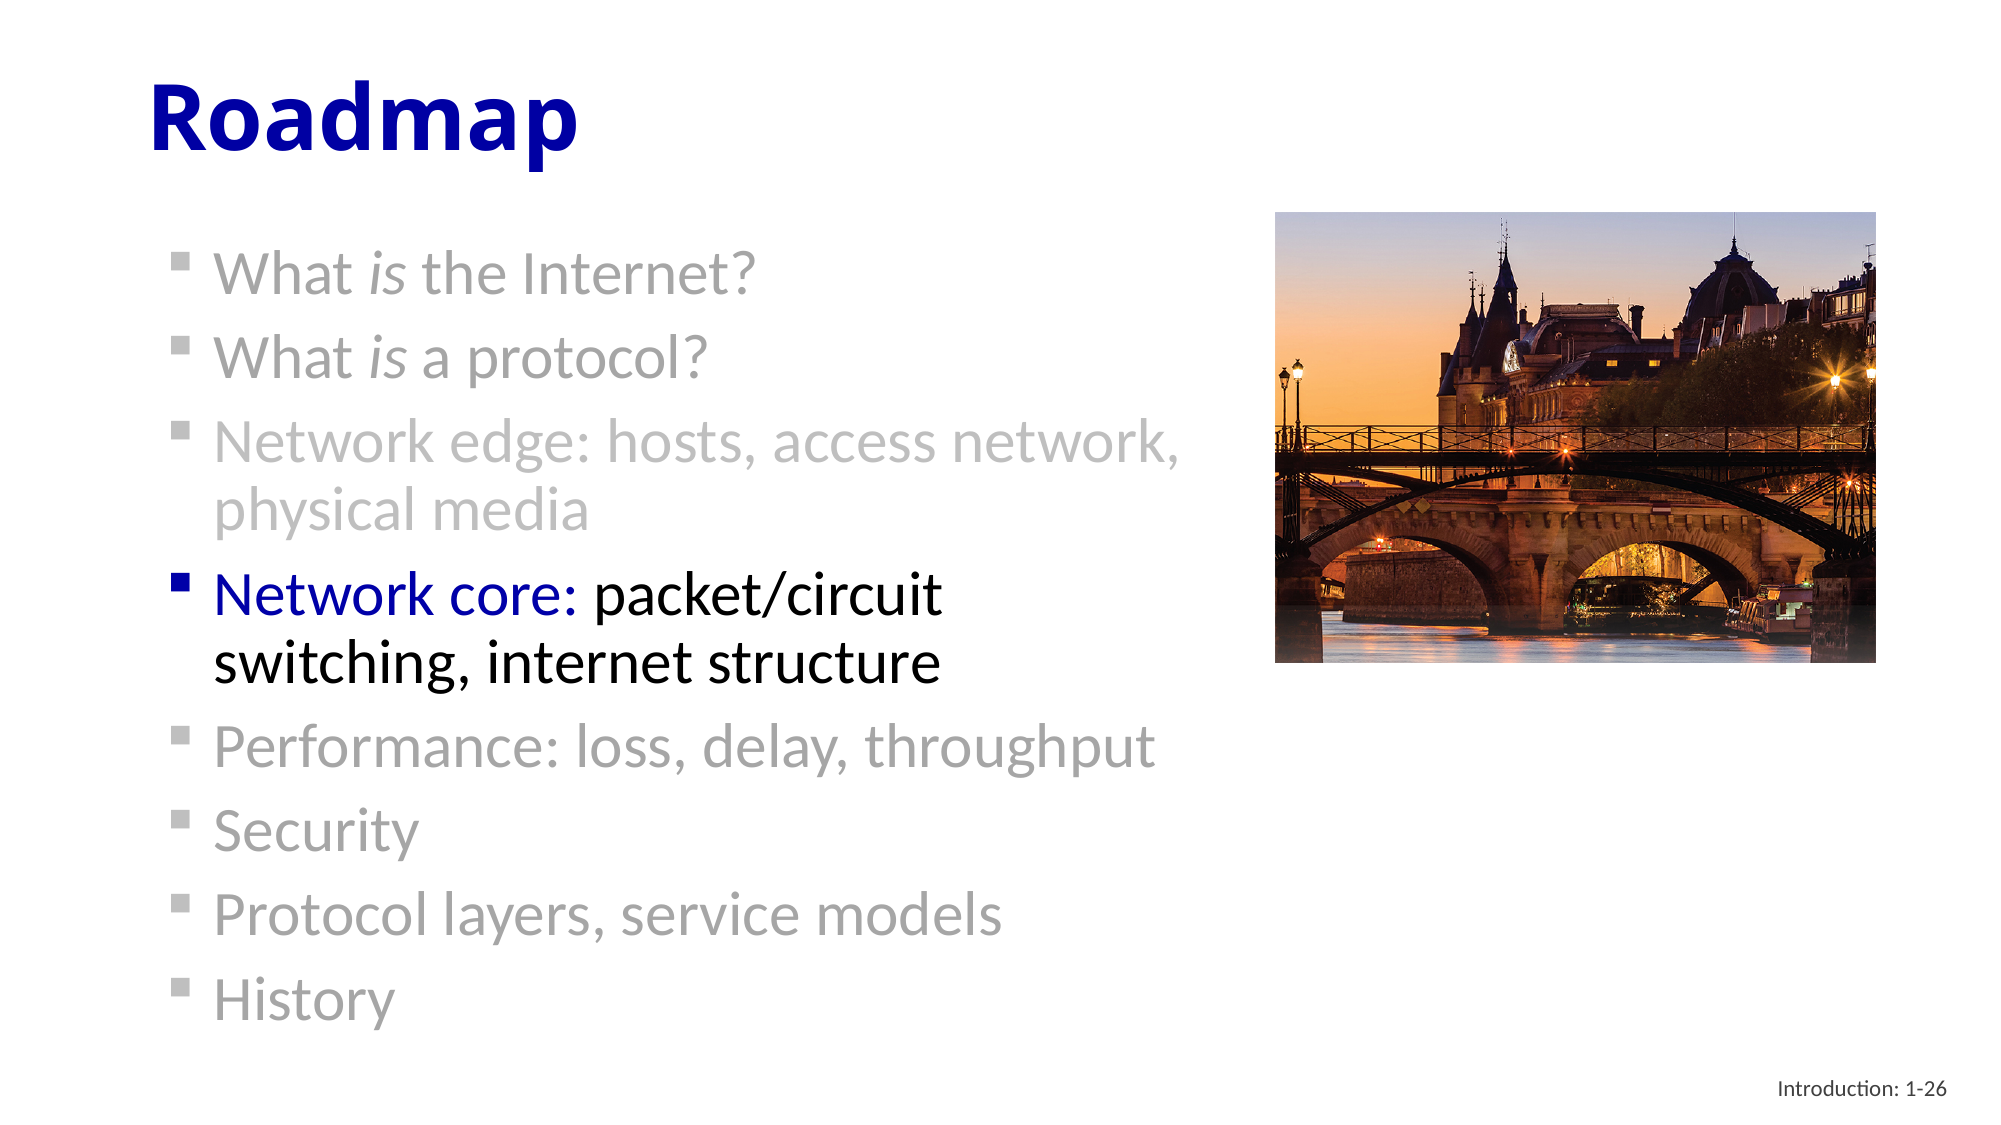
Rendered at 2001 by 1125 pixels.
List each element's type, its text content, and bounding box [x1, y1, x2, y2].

slide_number Introduction: 1- [1512, 1056, 1963, 1117]
picture [1275, 212, 1876, 663]
title Roadmap [131, 47, 1856, 195]
list What is the Internet? What is a protocol? Network edge: hosts, access network, physical media Network core: packet/circuit switching, internet structure Performance: loss, delay, throughput Security Protocol layers, service models History [131, 231, 1217, 1057]
